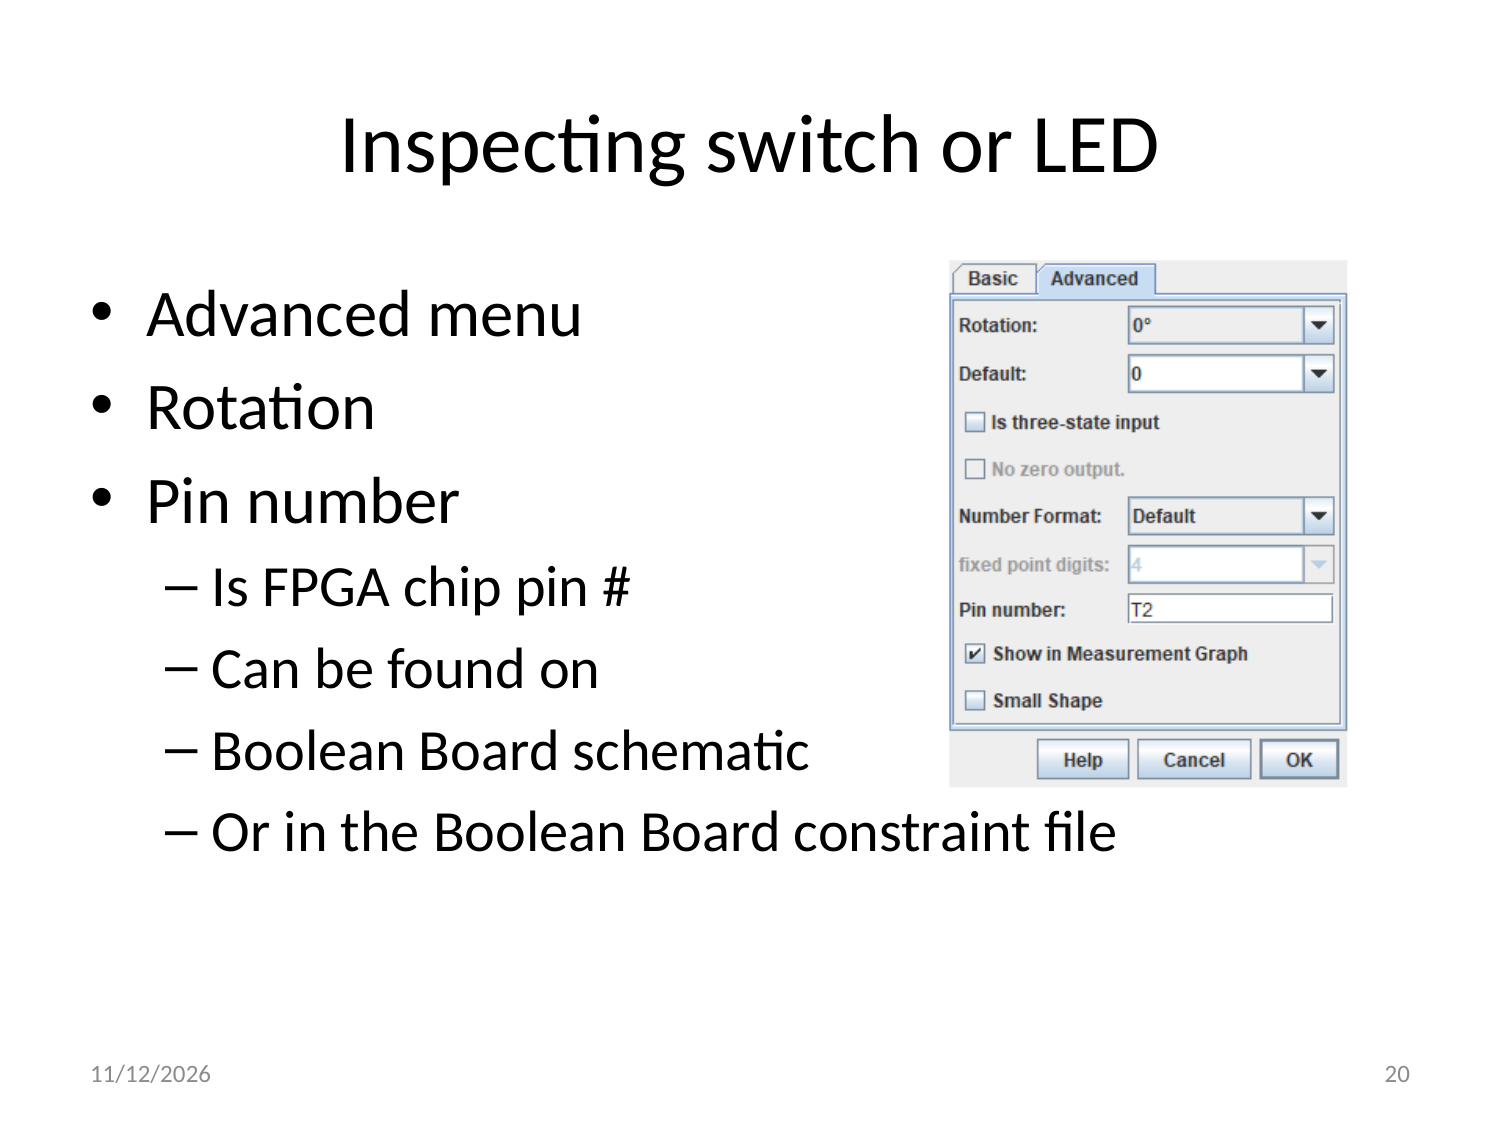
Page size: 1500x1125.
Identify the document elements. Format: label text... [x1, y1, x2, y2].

picture [937, 212, 1360, 801]
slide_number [75, 1042, 425, 1103]
slide_number 20 [1074, 1042, 1425, 1103]
list Advanced menu Rotation Pin number Is FPGA chip pin # Can be found on Boolean Board schematic Or in the Boolean Board constraint file [75, 262, 1425, 1005]
title Inspecting switch or LED [75, 45, 1425, 233]
